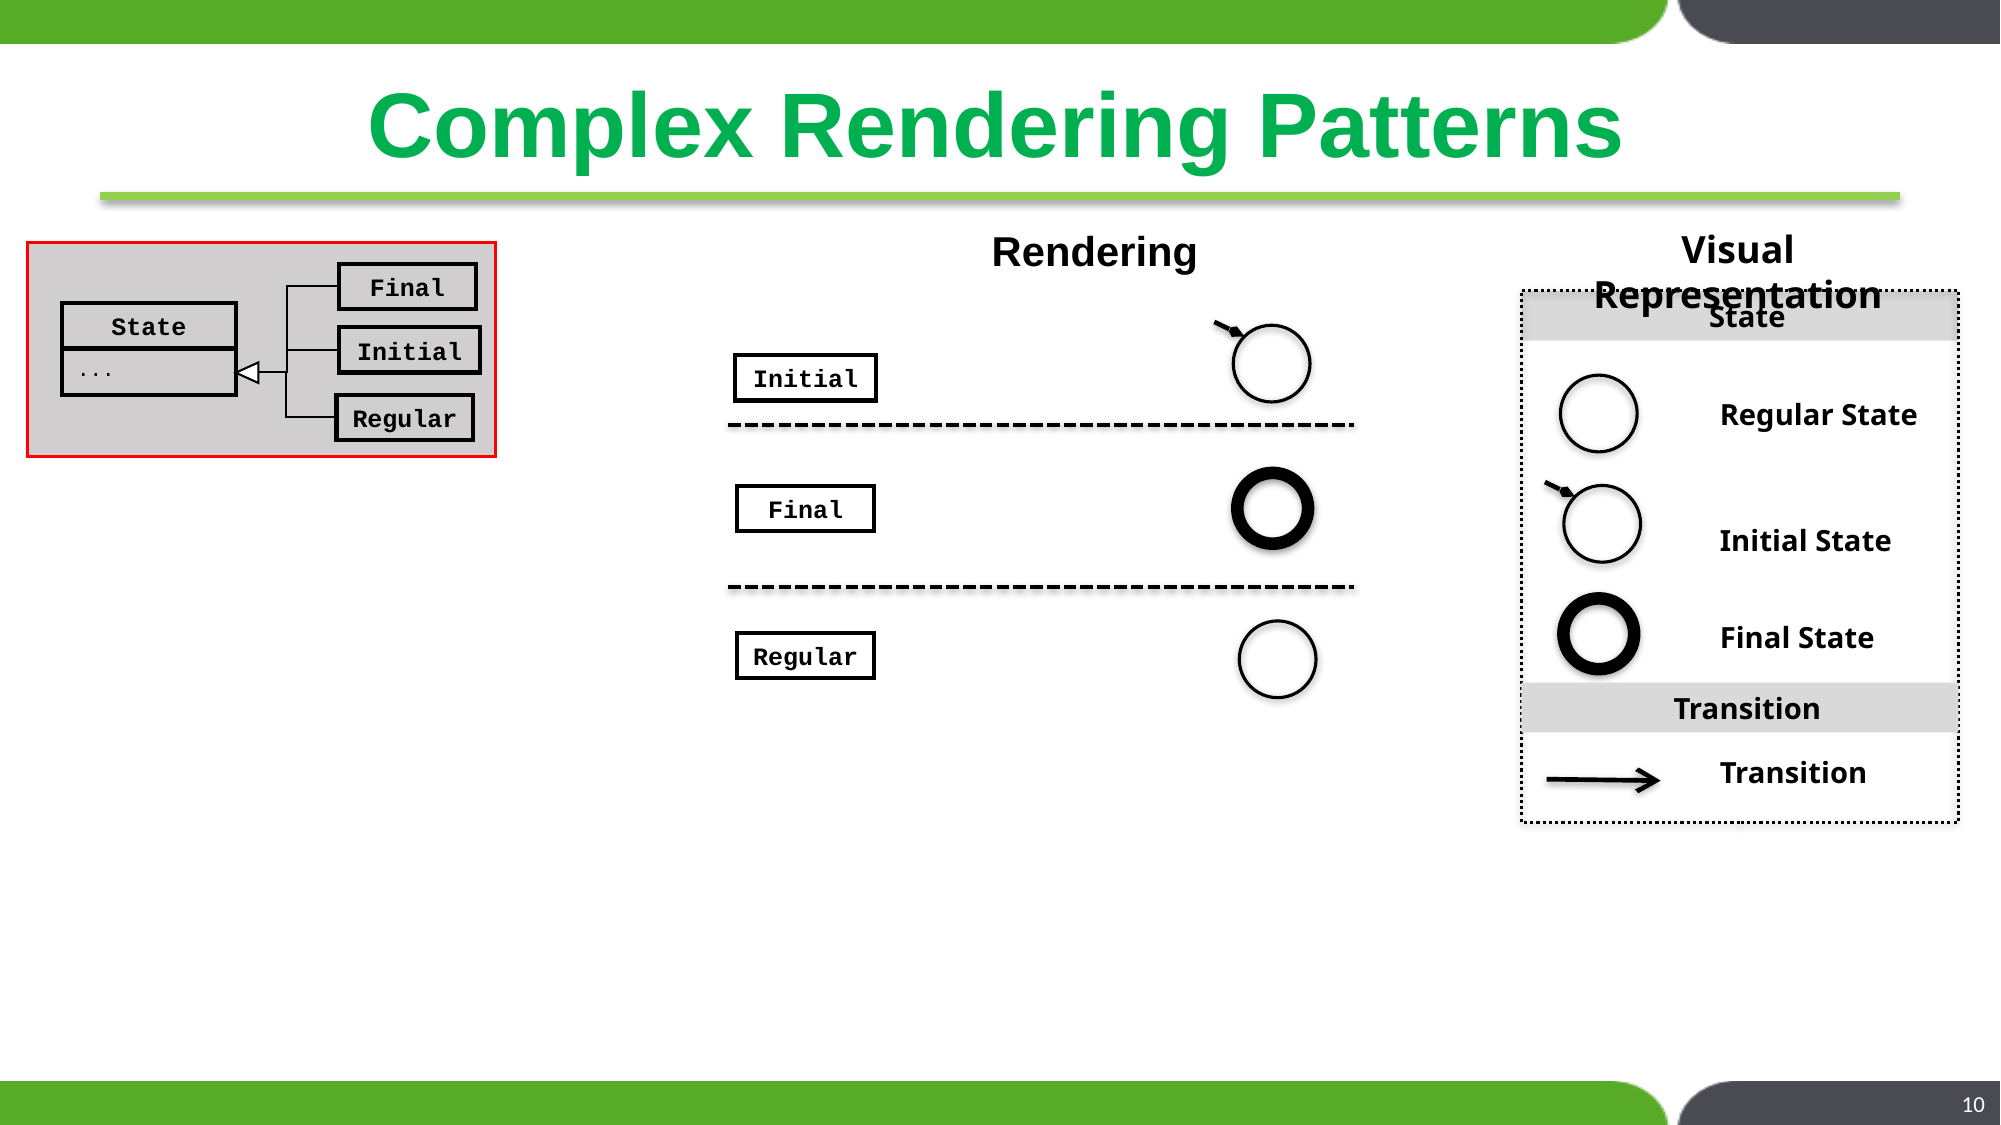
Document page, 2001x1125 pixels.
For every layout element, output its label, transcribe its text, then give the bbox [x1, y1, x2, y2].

text_box Initial [343, 327, 481, 373]
text_box Final [737, 485, 874, 532]
text_box [1237, 618, 1319, 700]
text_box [1521, 289, 1959, 823]
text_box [1214, 321, 1245, 337]
slide_number 10 [1690, 1081, 2000, 1125]
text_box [235, 286, 340, 349]
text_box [240, 349, 340, 372]
text_box [1235, 470, 1311, 546]
text_box Regular [737, 633, 874, 679]
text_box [62, 302, 236, 395]
text_box Final [338, 263, 476, 309]
text_box [27, 242, 496, 457]
text_box Regular [336, 394, 474, 441]
title Complex Rendering Patterns [253, 58, 1740, 189]
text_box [235, 380, 337, 418]
text_box Initial [734, 355, 877, 401]
text_box Visual Representation [1519, 218, 1957, 290]
text_box Rendering [870, 217, 1320, 283]
text_box [1231, 323, 1313, 405]
